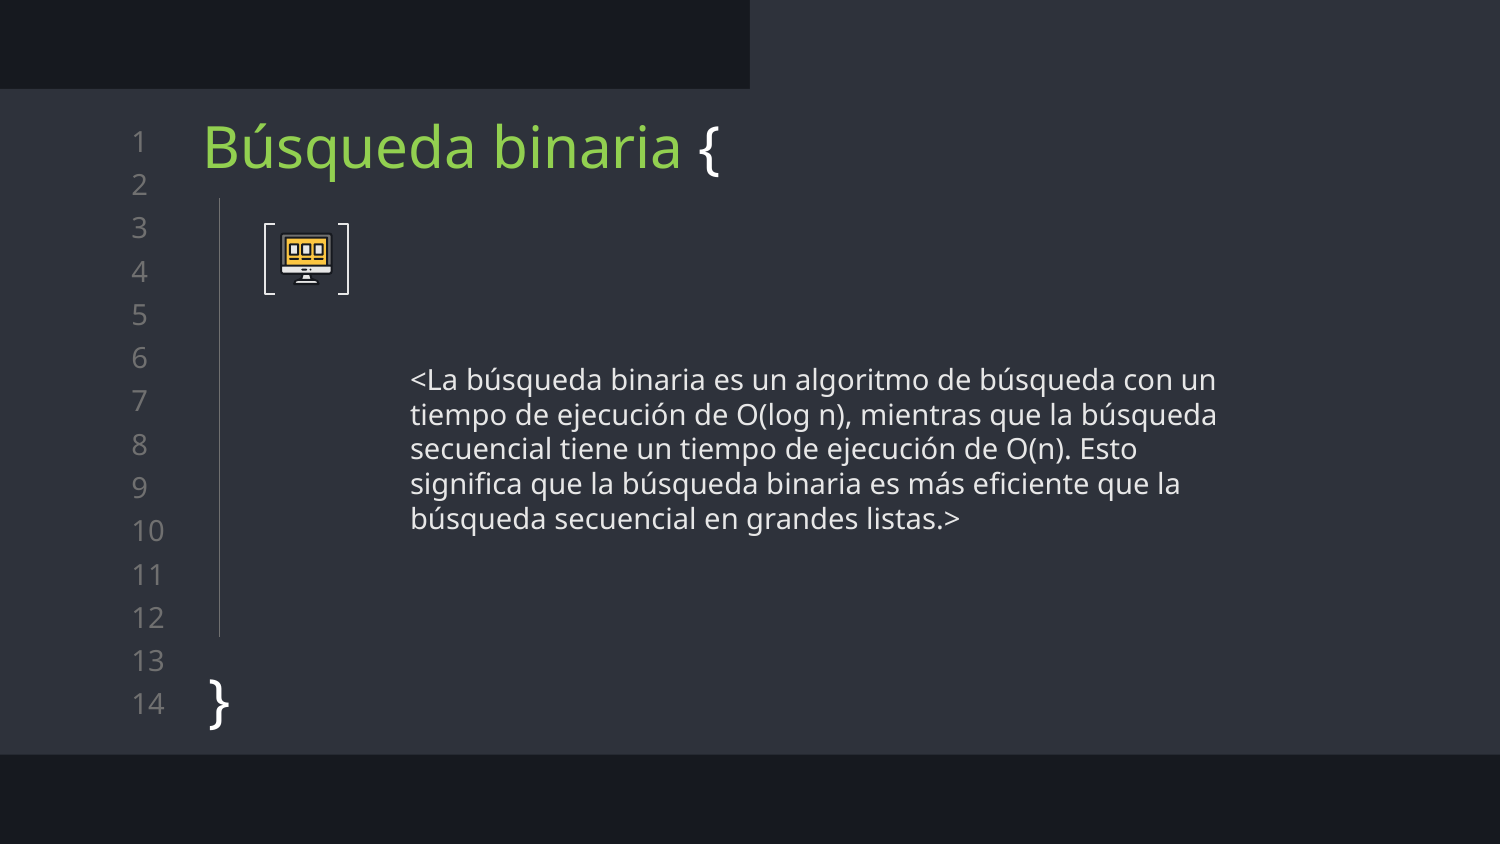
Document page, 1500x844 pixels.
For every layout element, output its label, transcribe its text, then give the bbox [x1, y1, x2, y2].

subtitle <La búsqueda binaria es un algoritmo de búsqueda con un tiempo de ejecución de O(log n), mientras que la búsqueda secuencial tiene un tiempo de ejecución de O(n). Esto significa que la búsqueda binaria es más eficiente que la búsqueda secuencial en grandes listas.> [394, 279, 1261, 617]
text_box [265, 223, 349, 295]
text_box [177, 197, 262, 844]
title Búsqueda binaria { [187, 101, 1121, 189]
